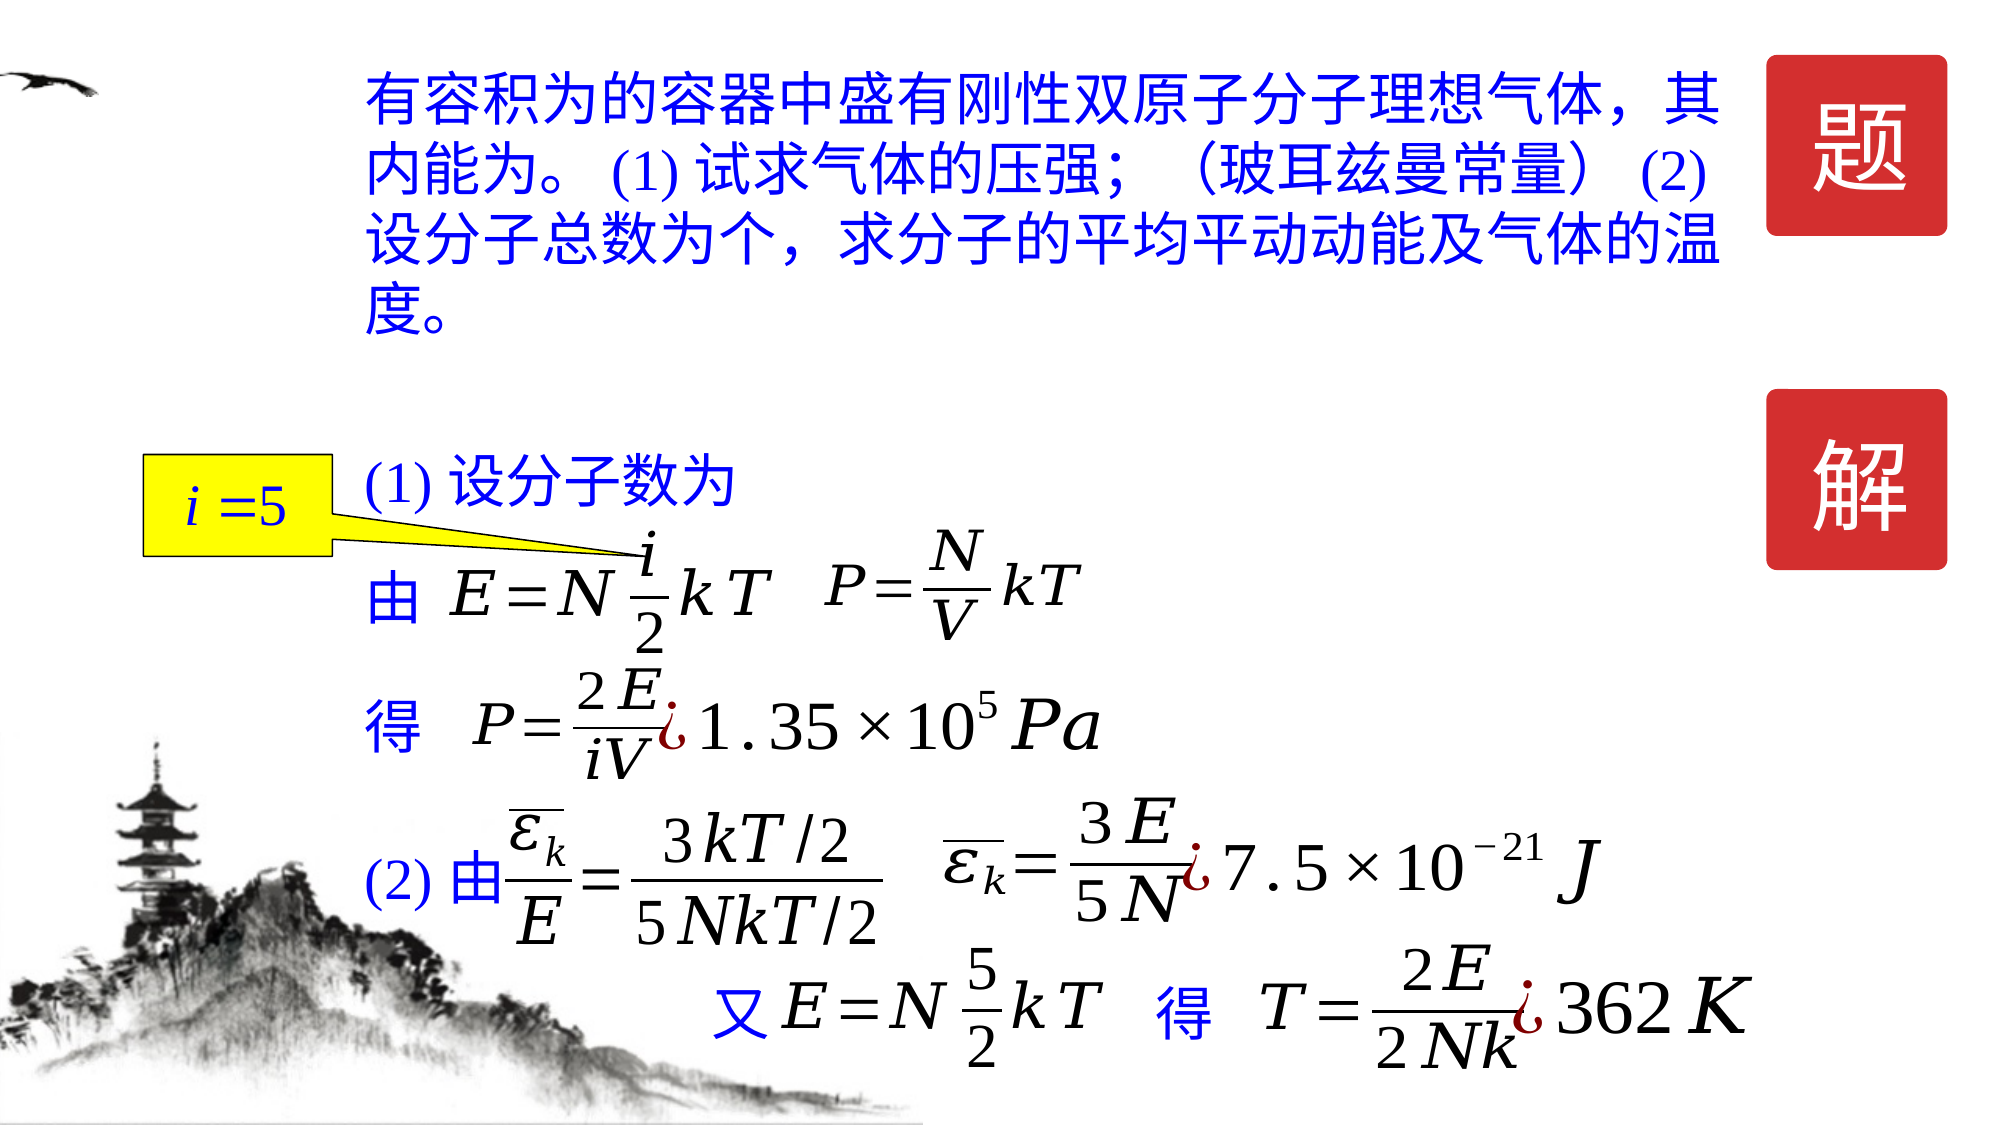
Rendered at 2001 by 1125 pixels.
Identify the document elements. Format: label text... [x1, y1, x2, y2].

text_box 由 [349, 553, 549, 639]
text_box (2)由 [350, 834, 566, 919]
text_box 得 [1140, 969, 1360, 1055]
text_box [1766, 54, 1948, 236]
picture [474, 732, 480, 741]
picture [0, 3, 99, 97]
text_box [143, 454, 333, 557]
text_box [1766, 389, 1948, 571]
picture [0, 732, 923, 1125]
text_box 又 [697, 969, 861, 1055]
text_box 得 [349, 682, 474, 768]
